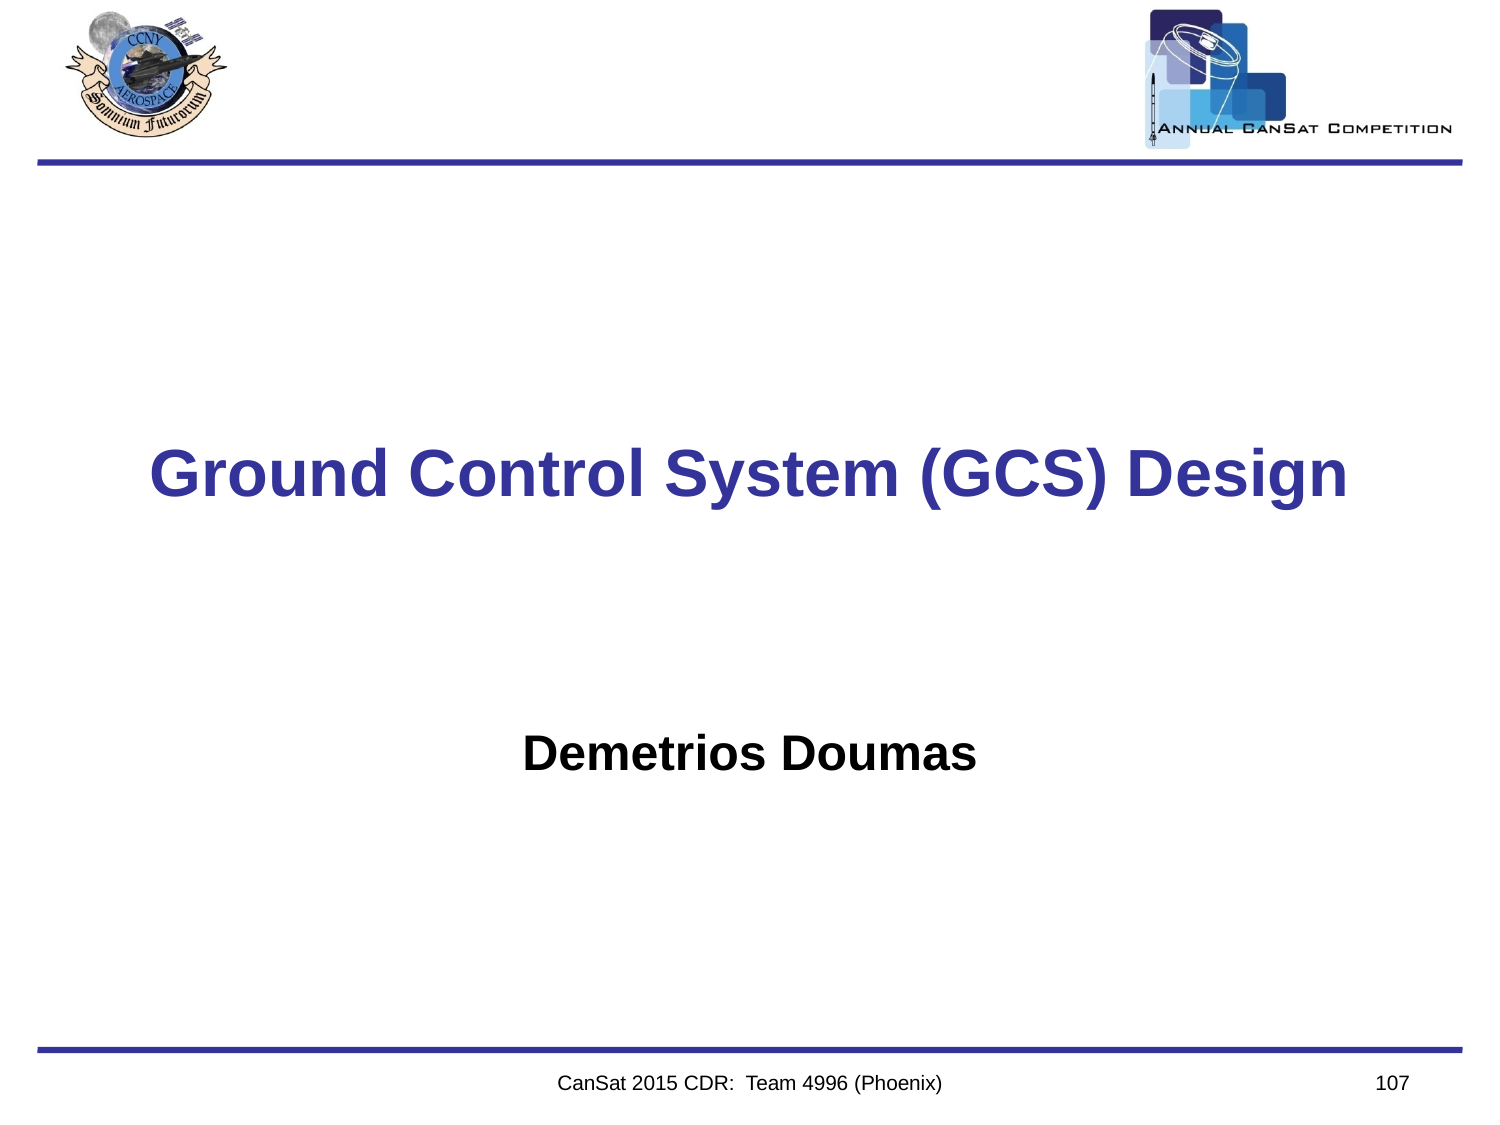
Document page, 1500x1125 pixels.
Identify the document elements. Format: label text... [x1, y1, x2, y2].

slide_number 107 [1312, 1062, 1425, 1104]
footer CanSat 2015 CDR: Team 4996 (Phoenix) [450, 1062, 1050, 1103]
subtitle Demetrios Doumas [225, 712, 1275, 925]
title Ground Control System (GCS) Design [112, 349, 1388, 591]
picture [1137, 0, 1459, 156]
picture [0, 0, 301, 151]
